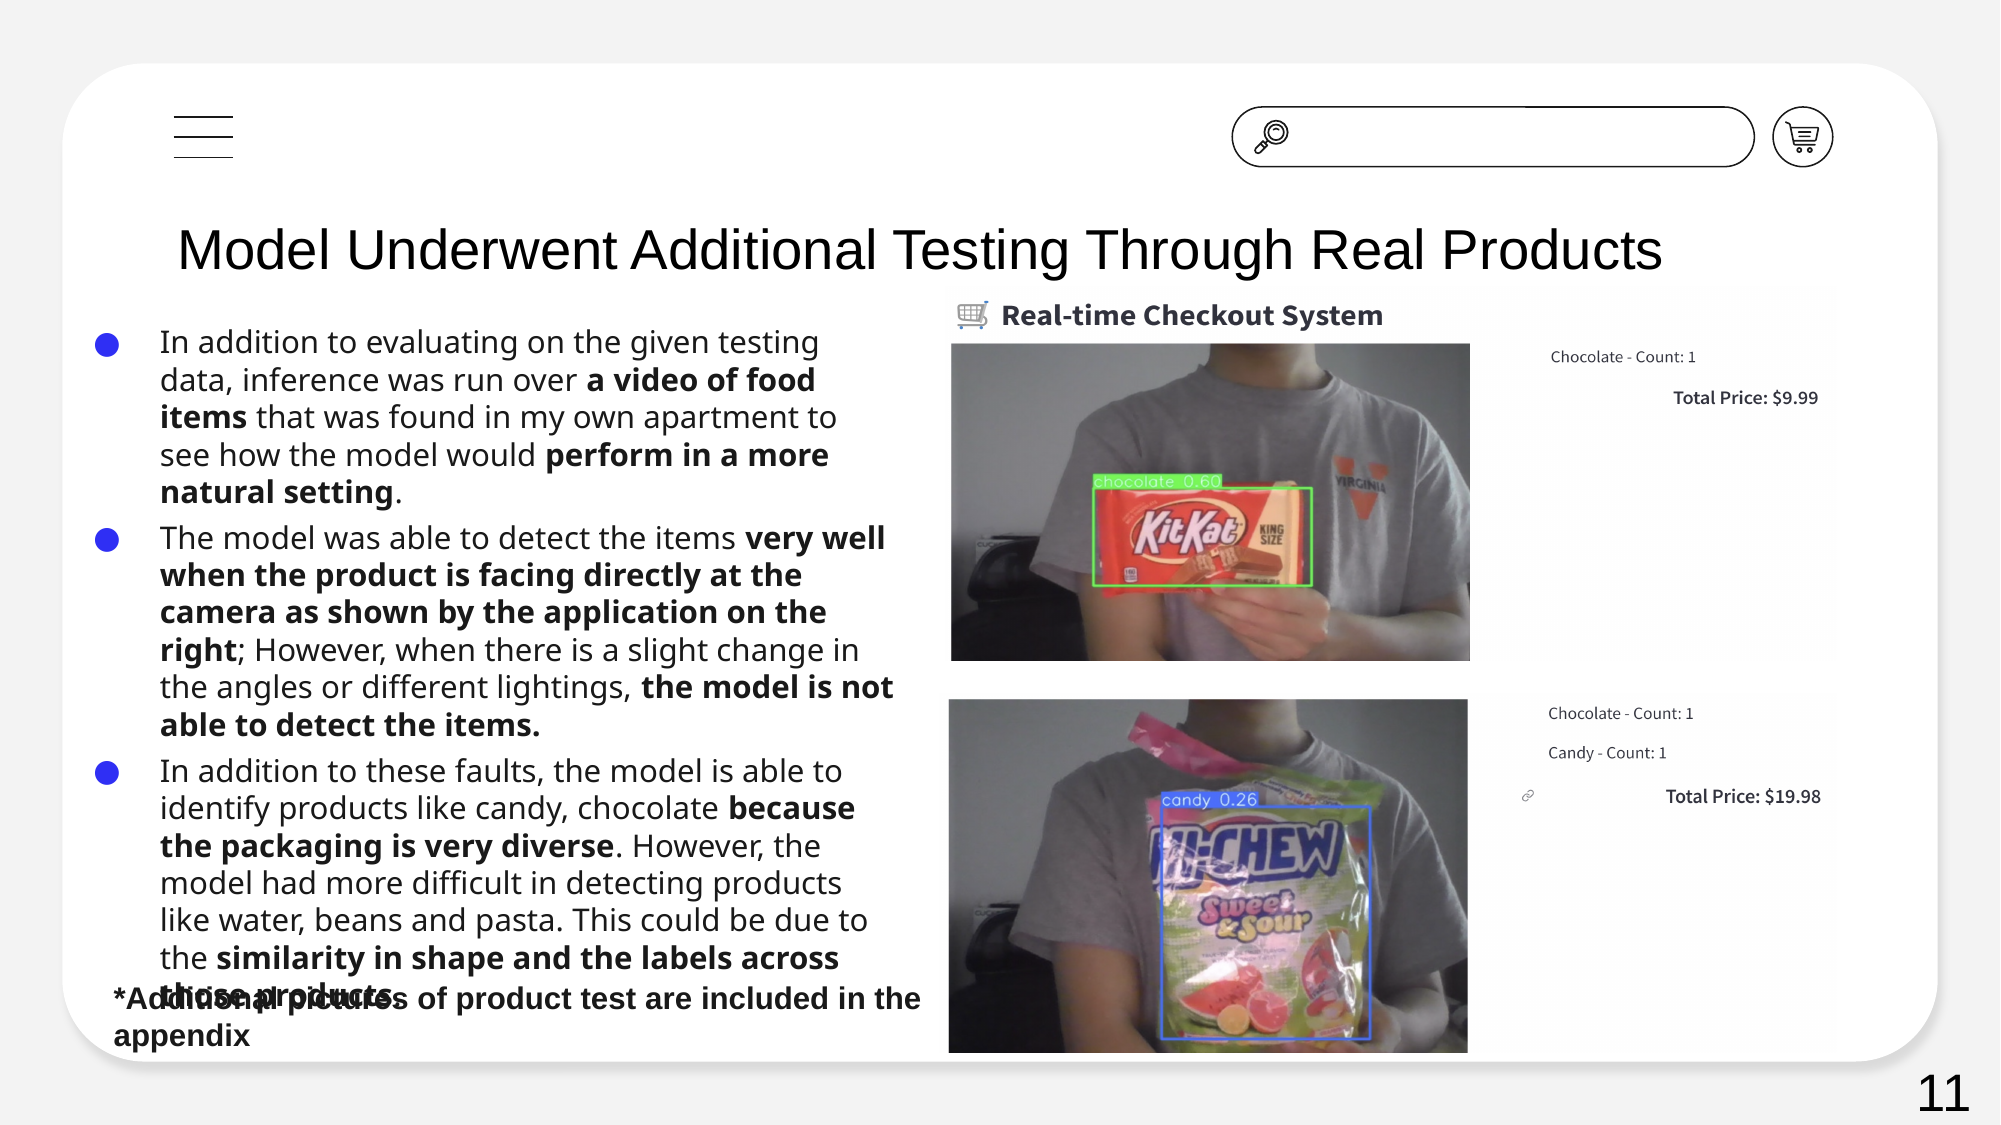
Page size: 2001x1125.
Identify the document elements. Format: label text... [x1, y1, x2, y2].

slide_number 11 [1871, 1038, 1992, 1125]
list In addition to evaluating on the given testing data, inference was run over a video of food items that was found in my own apartment to see how the model would perform in a more natural setting. The model was able to detect the items very well when the product is facing directly at the camera as shown by the application on the right; However, when there is a slight change in the angles or different lightings, the model is not able to detect the items. In addition to these faults, the model is able to identify products like candy, chocolate because the packaging is very diverse. However, the model had more difficult in detecting products like water, beans and pasta. This could be due to the similarity in shape and the labels across those products. [45, 307, 911, 955]
title Model Underwent Additional Testing Through Real Products [157, 193, 1843, 319]
picture [945, 286, 1837, 661]
text_box *Additional pictures of product test are included in the appendix [98, 970, 953, 1061]
picture [939, 693, 1837, 1053]
